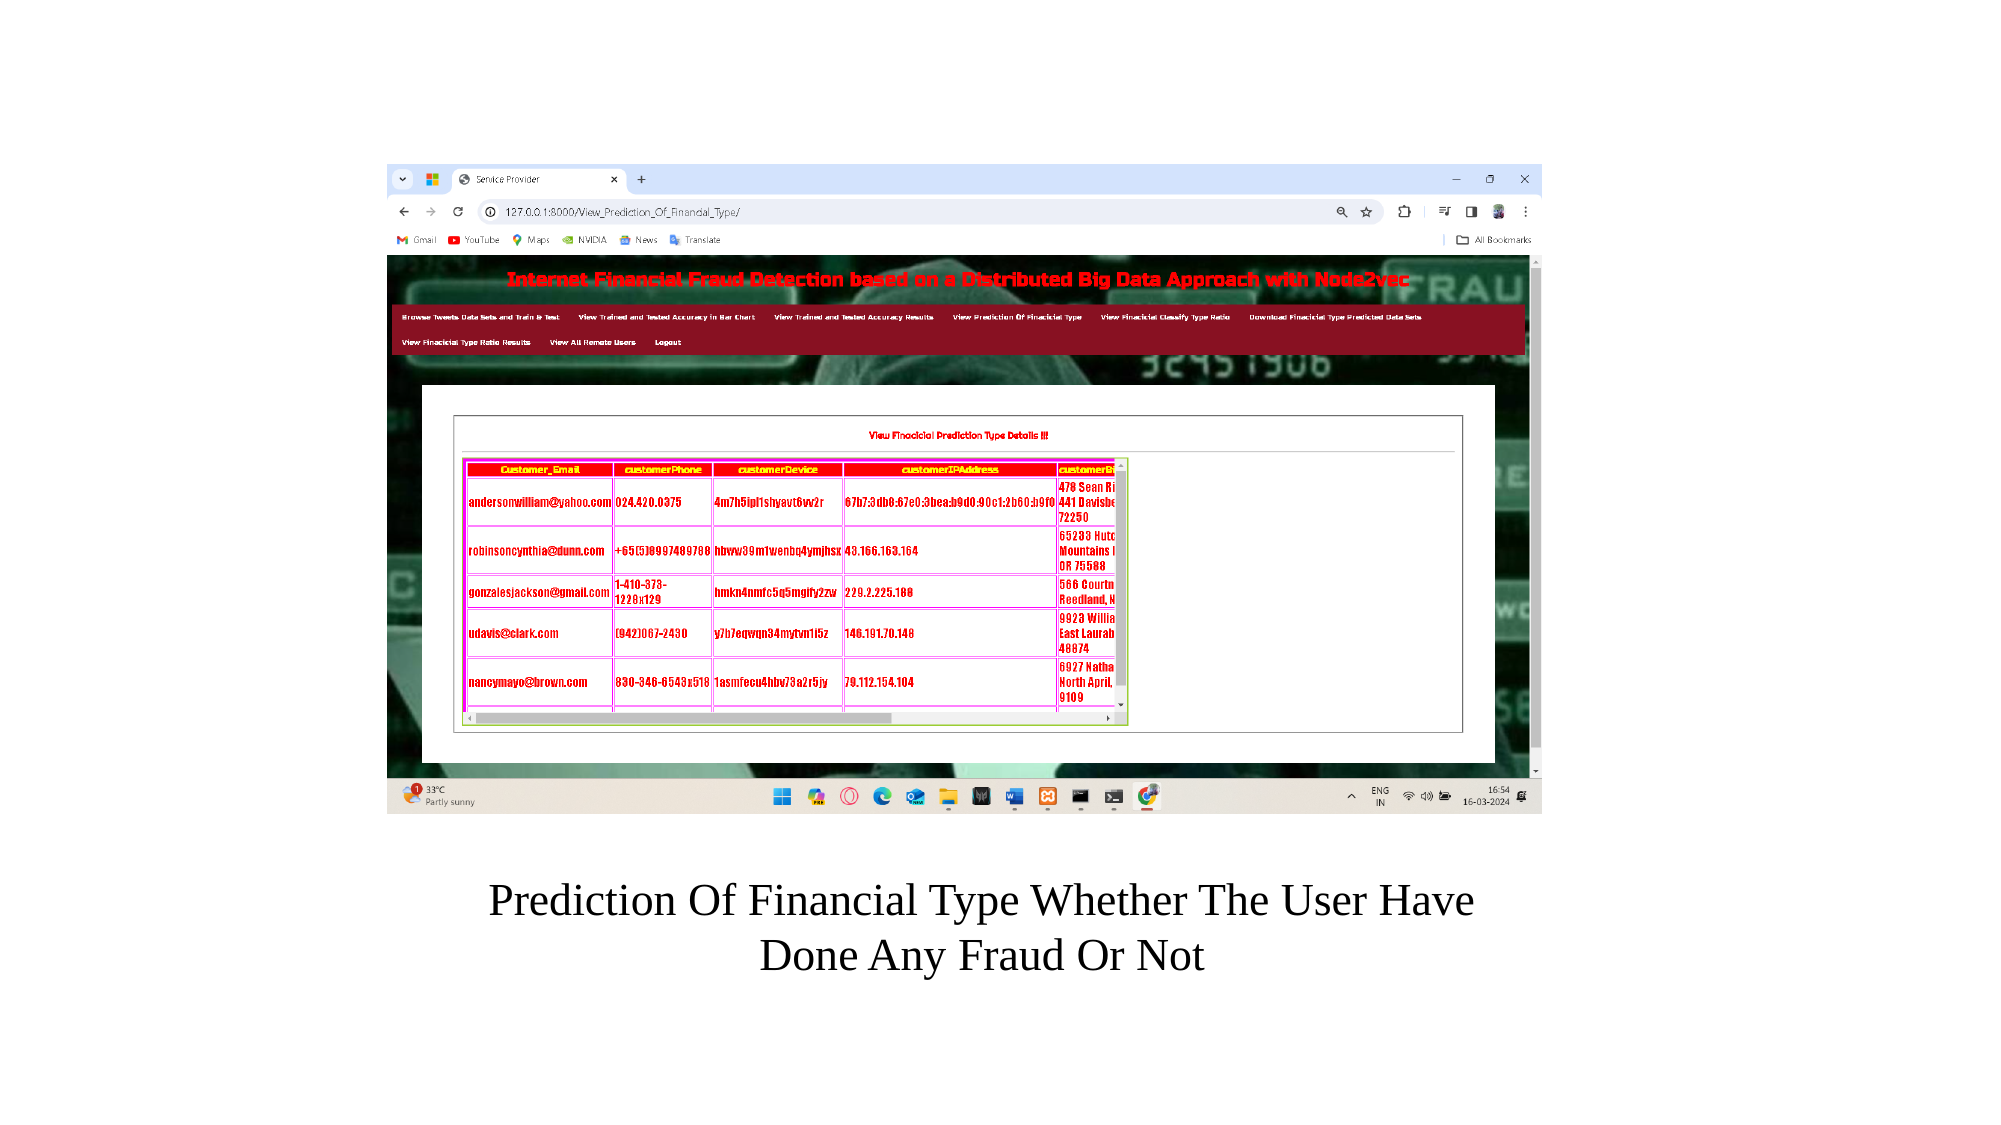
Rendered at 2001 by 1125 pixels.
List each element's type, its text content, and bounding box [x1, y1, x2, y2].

picture [387, 164, 1542, 814]
text_box Prediction Of Financial Type Whether The User Have Done Any Fraud Or Not [422, 862, 1542, 988]
